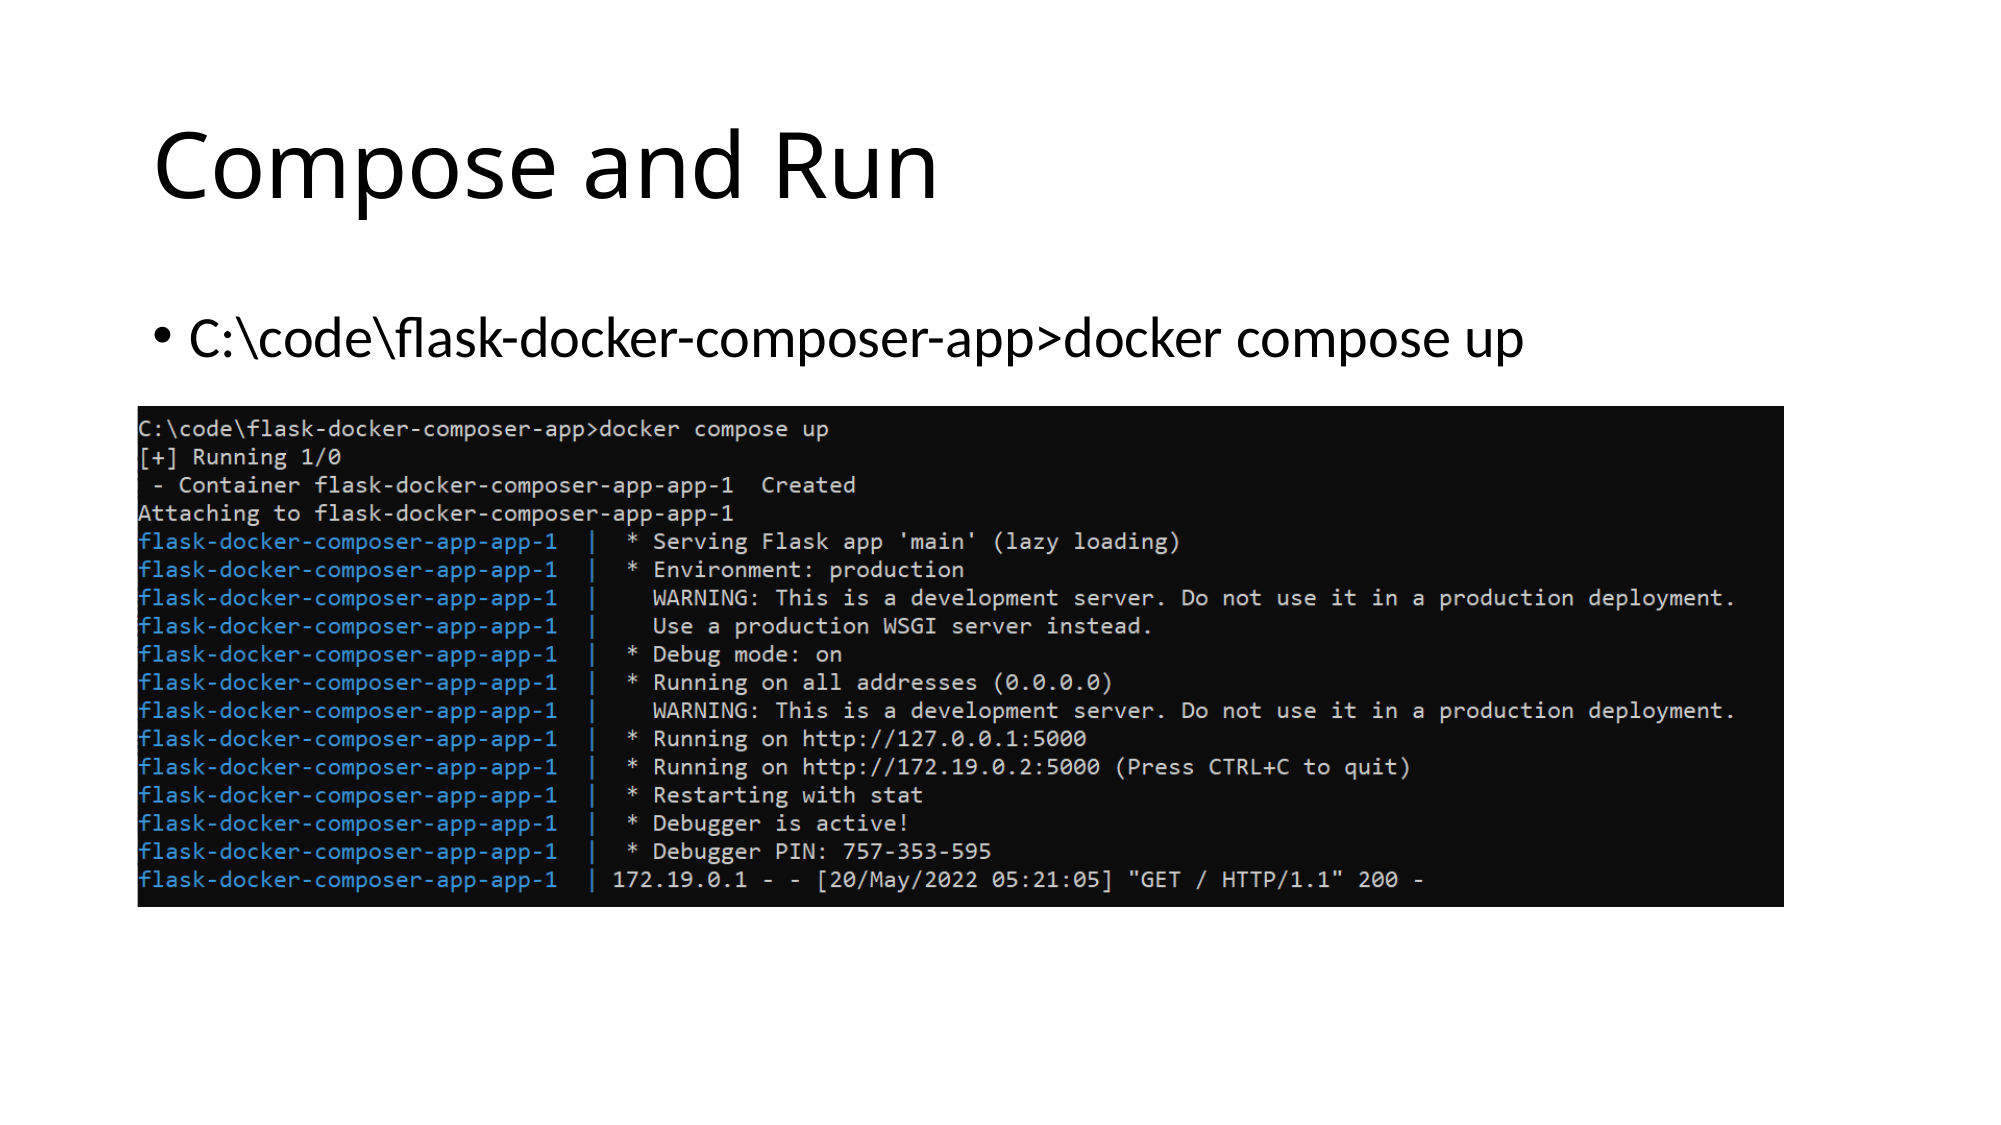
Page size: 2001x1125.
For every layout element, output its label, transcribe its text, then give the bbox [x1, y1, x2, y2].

title Compose and Run [137, 59, 1863, 278]
picture [137, 406, 1784, 907]
list C:\code\flask-docker-composer-app>docker compose up [137, 299, 1863, 1014]
